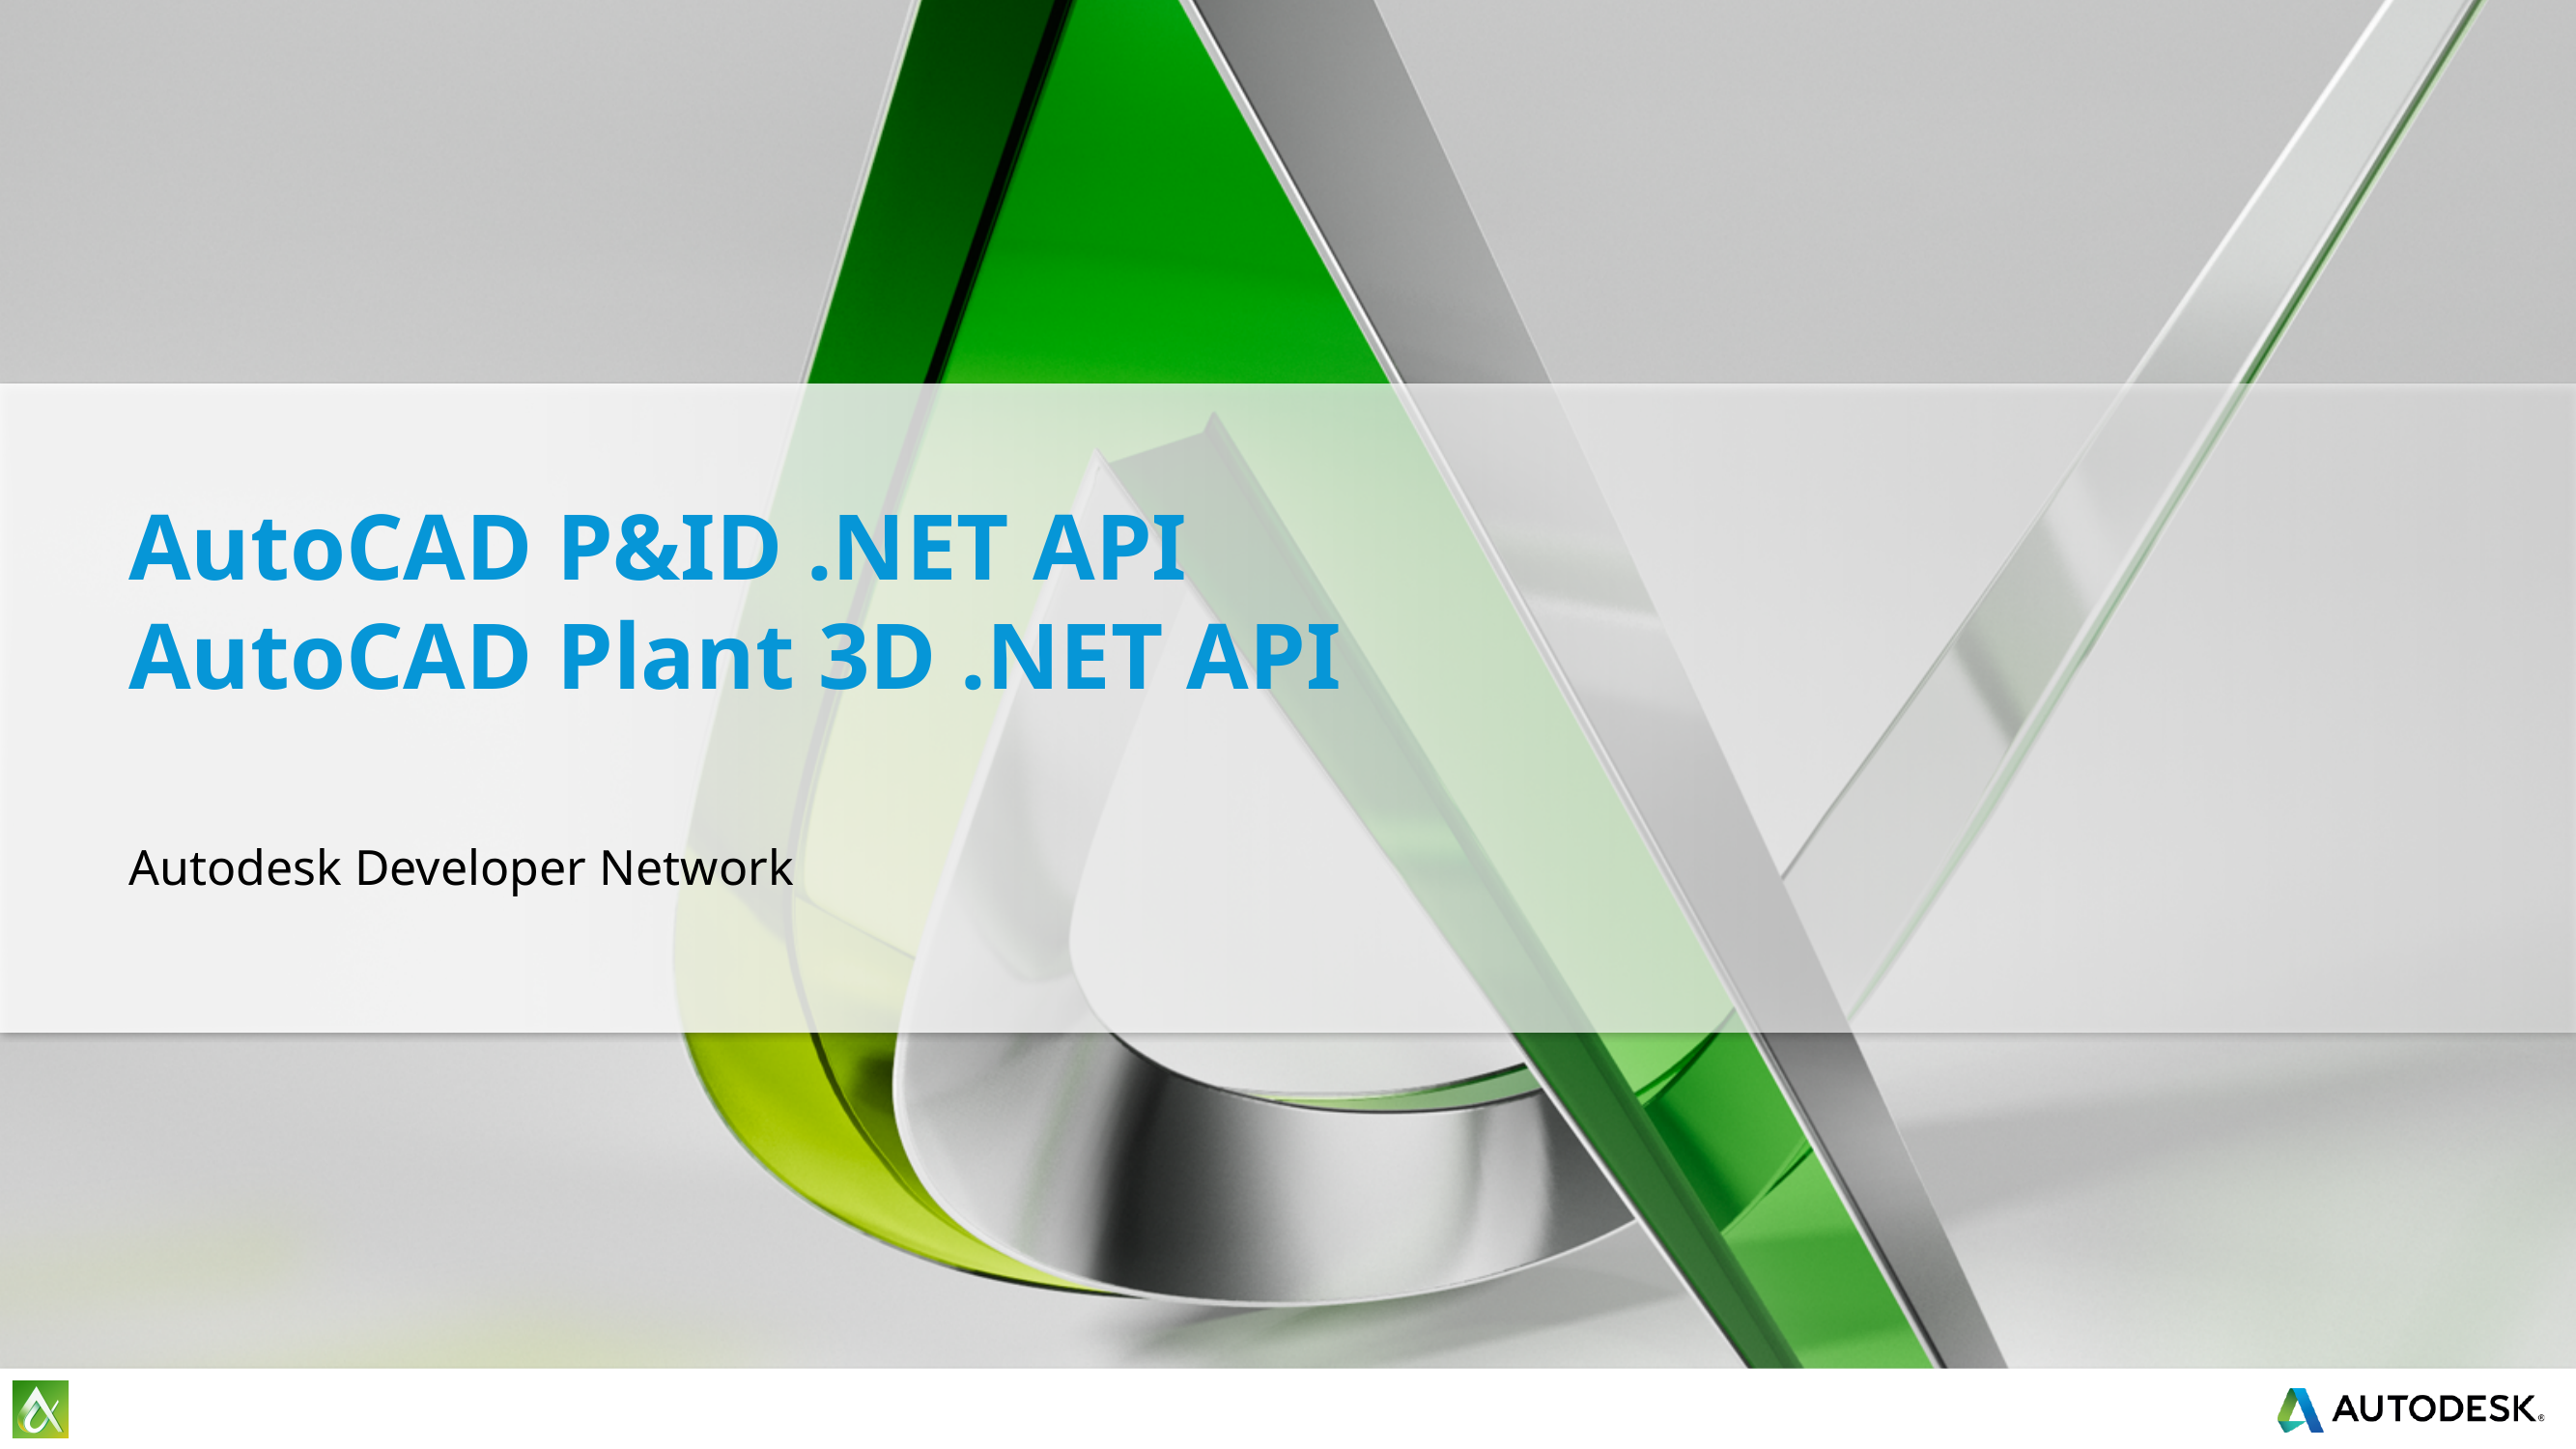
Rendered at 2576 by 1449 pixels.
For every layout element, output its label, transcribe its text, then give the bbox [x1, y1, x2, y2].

picture [12, 1380, 76, 1438]
picture [2276, 1386, 2545, 1434]
list AutoCAD P&ID .NET API AutoCAD Plant 3D .NET API [128, 489, 1650, 745]
list Autodesk Developer Network [128, 837, 1650, 902]
picture [0, 0, 2576, 384]
picture [0, 1033, 2576, 1368]
